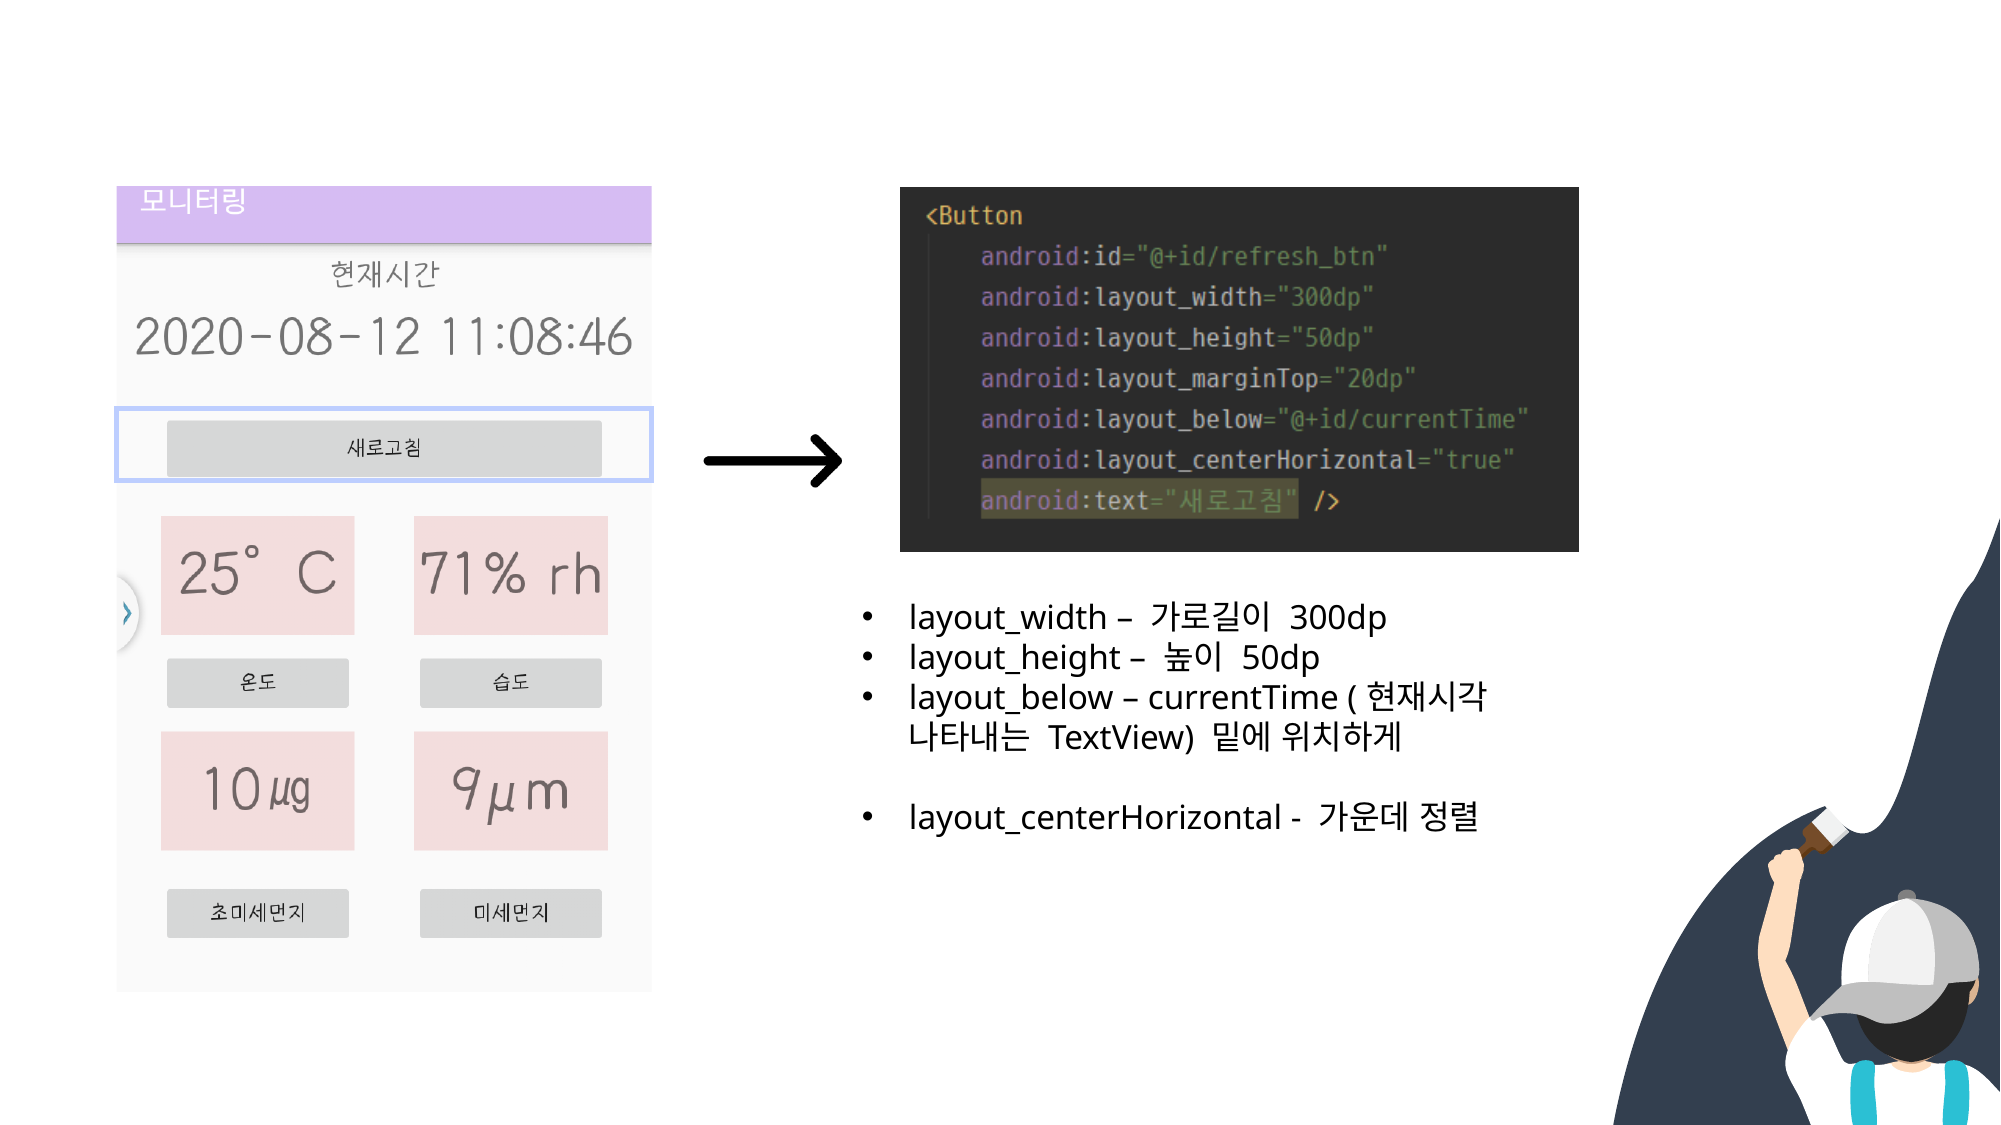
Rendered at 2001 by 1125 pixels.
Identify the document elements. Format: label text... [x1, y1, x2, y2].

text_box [1613, 518, 2000, 1125]
picture [697, 385, 848, 536]
text_box layout_width – 가로길이 300dp layout_height – 높이 50dp layout_below – currentTime (현재시각 나타내는 TextView) 밑에 위치하게 layout_centerHorizontal - 가운데 정렬 [847, 589, 1522, 844]
picture [900, 187, 1579, 552]
picture [116, 186, 652, 992]
